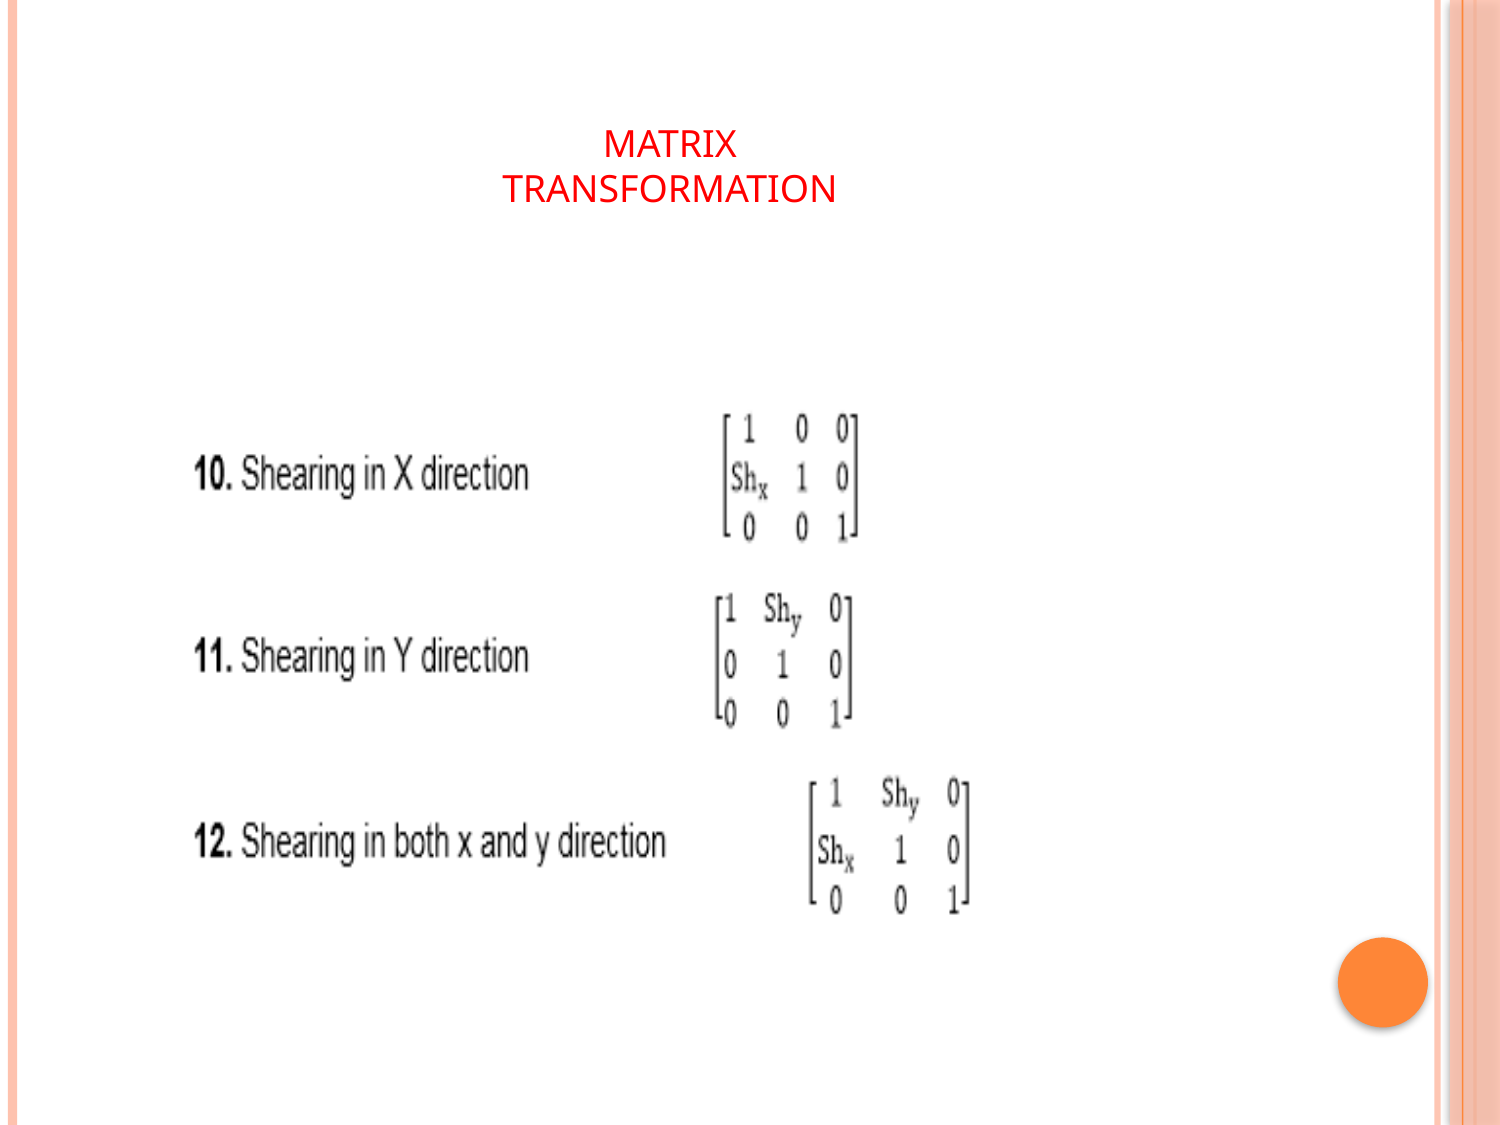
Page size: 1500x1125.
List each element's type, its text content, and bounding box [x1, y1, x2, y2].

text_box MATRIX TRANSFORMATION [457, 112, 883, 218]
picture [174, 386, 1166, 944]
